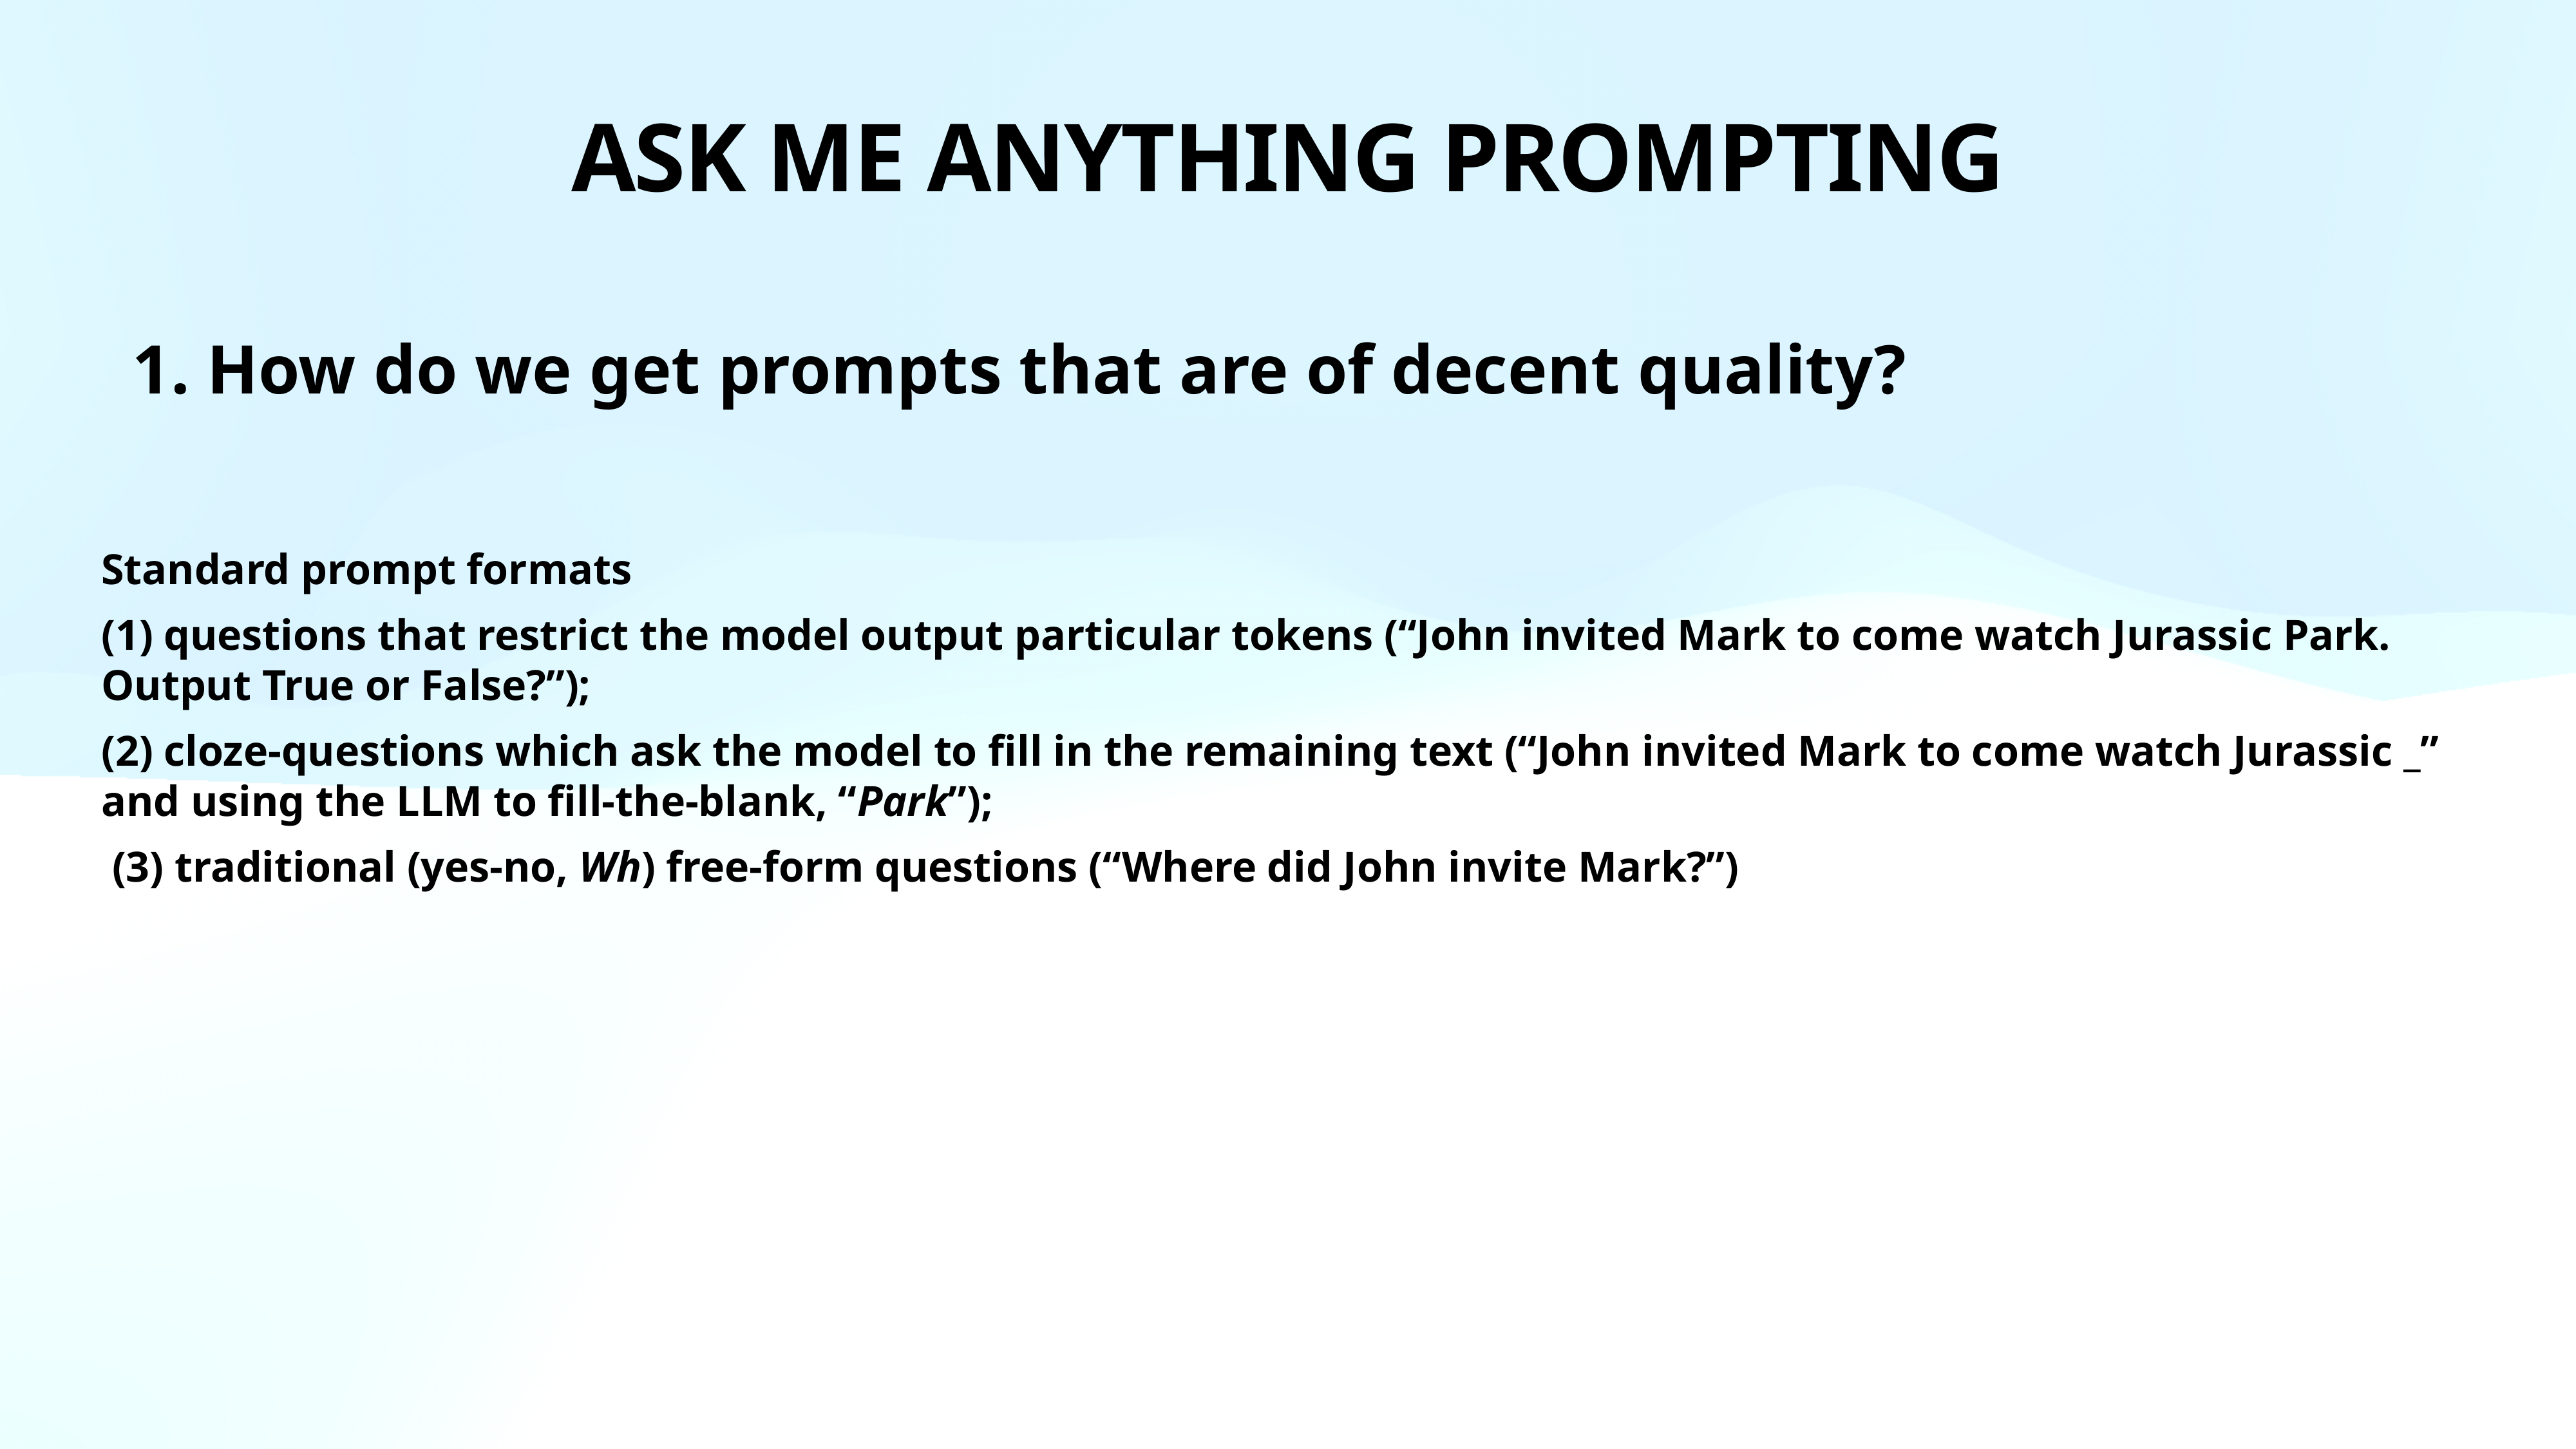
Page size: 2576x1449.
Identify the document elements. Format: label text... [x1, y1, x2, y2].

picture [0, 0, 2576, 1449]
list 1. How do we get prompts that are of decent quality? [127, 321, 2449, 421]
title ASK ME ANYTHING PROMPTING [127, 113, 2449, 266]
list Standard prompt formats (1) questions that restrict the model output particular tokens (“John invited Mark to come watch Jurassic Park. Output True or False?”); (2) cloze-questions which ask the model to fill in the remaining text (“John invited Mark to come watch Jurassic _” and using the LLM to fill-the-blank, “Park”); (3) traditional (yes-no, Wh) free-form questions (“Where did John invite Mark?”) [96, 537, 2480, 1156]
